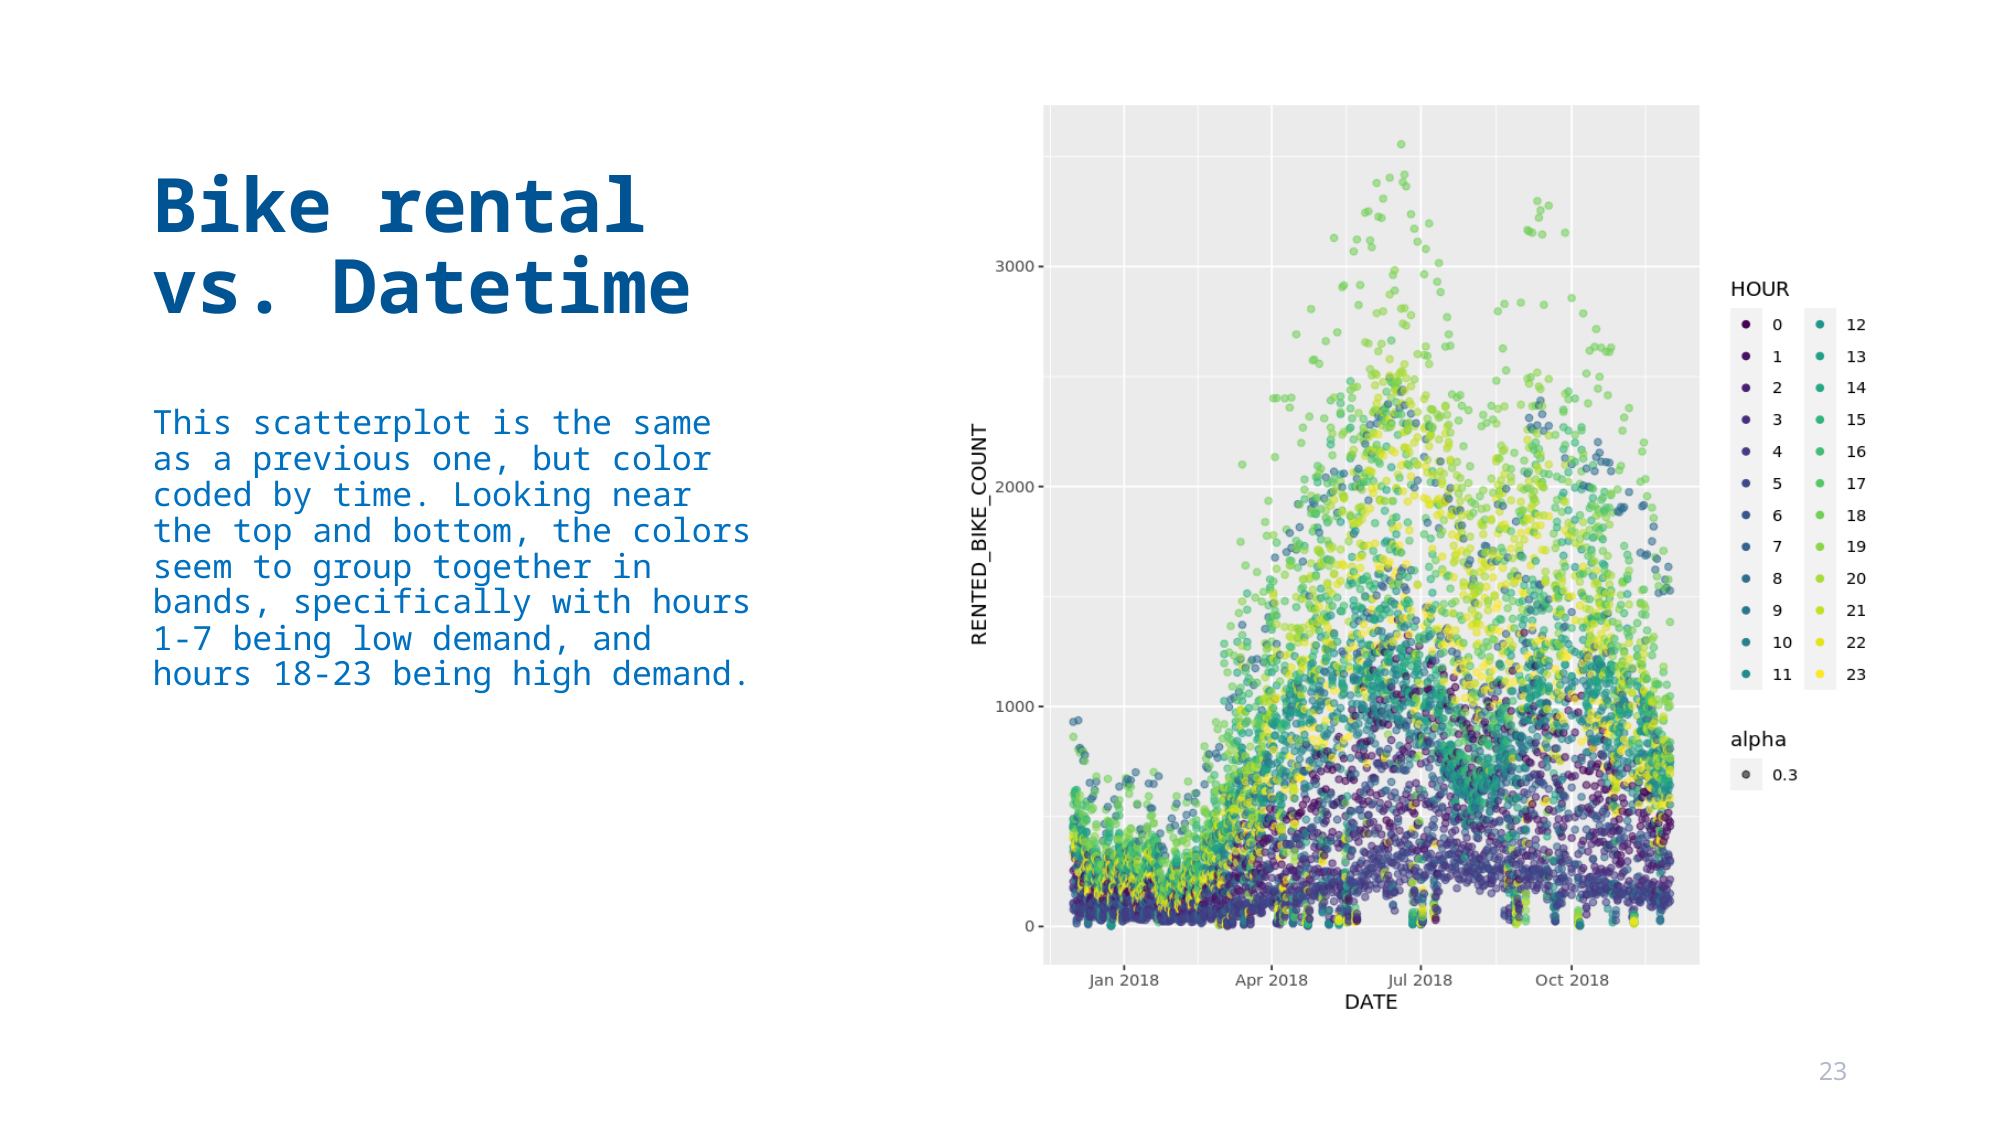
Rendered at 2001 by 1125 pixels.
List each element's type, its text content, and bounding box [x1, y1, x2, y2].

picture [954, 104, 1897, 1021]
title Bike rental vs. Datetime [137, 75, 783, 337]
slide_number 23 [1412, 1042, 1863, 1103]
list This scatterplot is the same as a previous one, but color coded by time. Looking near the top and bottom, the colors seem to group together in bands, specifically with hours 1-7 being low demand, and hours 18-23 being high demand. [137, 337, 783, 963]
